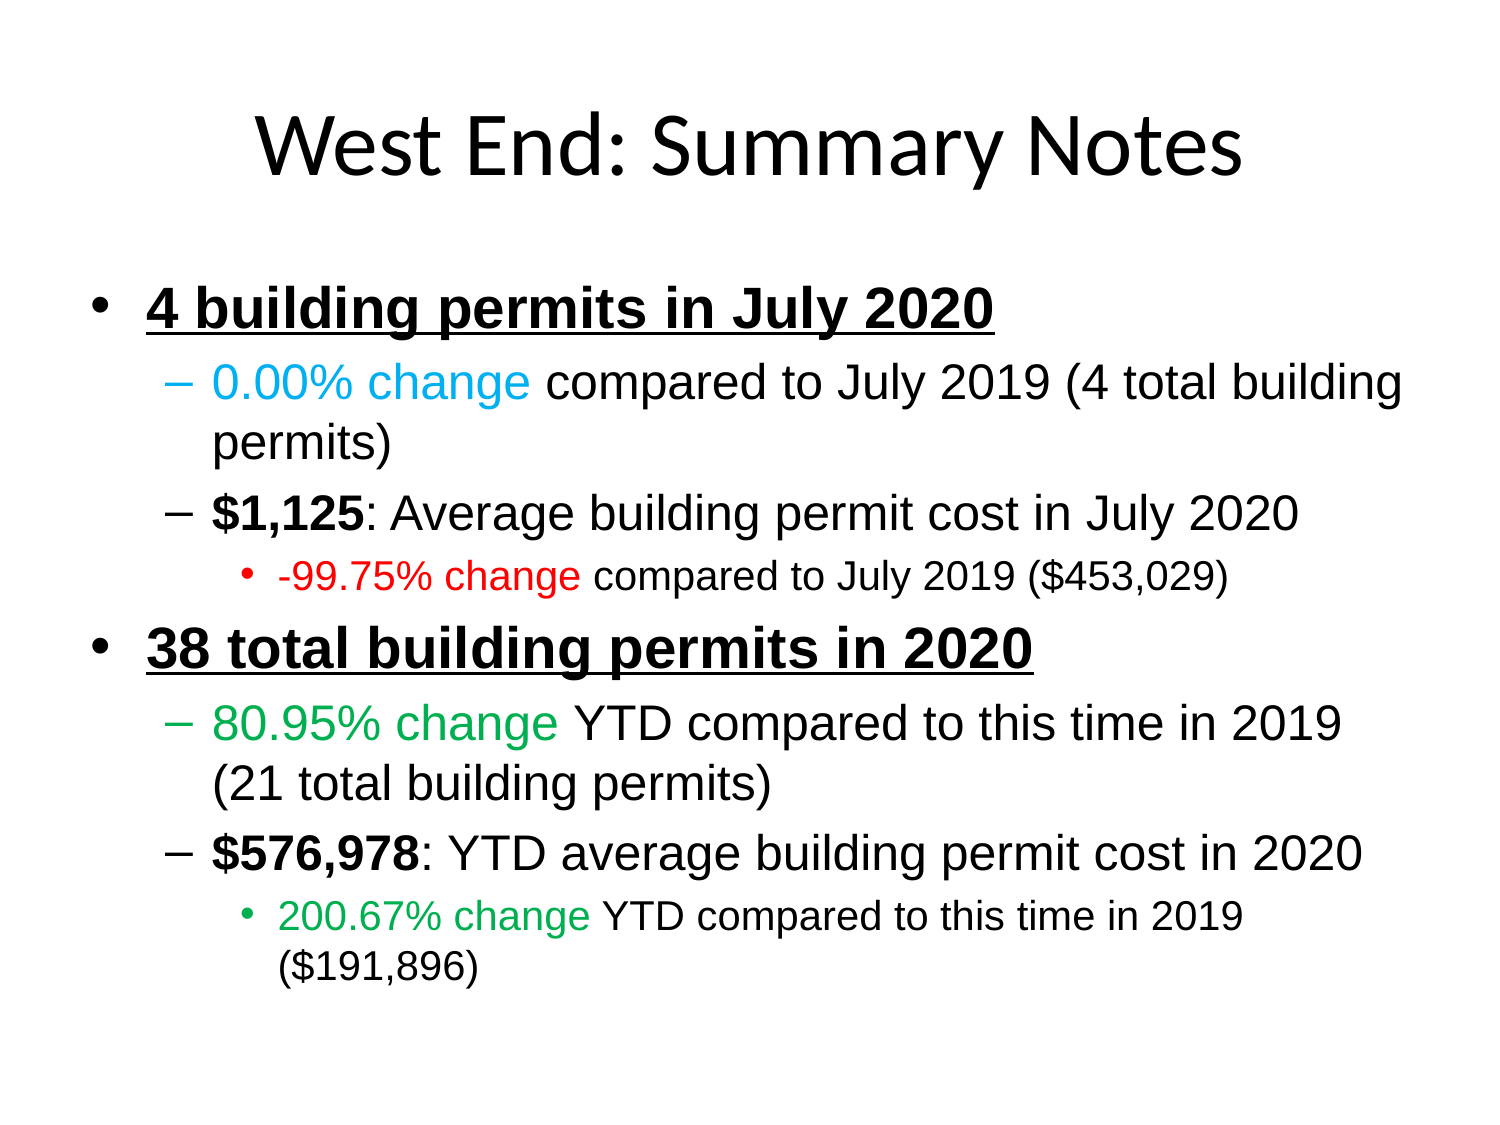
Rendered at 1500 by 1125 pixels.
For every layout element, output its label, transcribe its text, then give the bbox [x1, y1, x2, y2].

list 4 building permits in July 2020 0.00% change compared to July 2019 (4 total building permits) $1,125: Average building permit cost in July 2020 -99.75% change compared to July 2019 ($453,029) 38 total building permits in 2020 80.95% change YTD compared to this time in 2019 (21 total building permits) $576,978: YTD average building permit cost in 2020 200.67% change YTD compared to this time in 2019 ($191,896) [75, 262, 1425, 1005]
title West End: Summary Notes [75, 45, 1425, 233]
